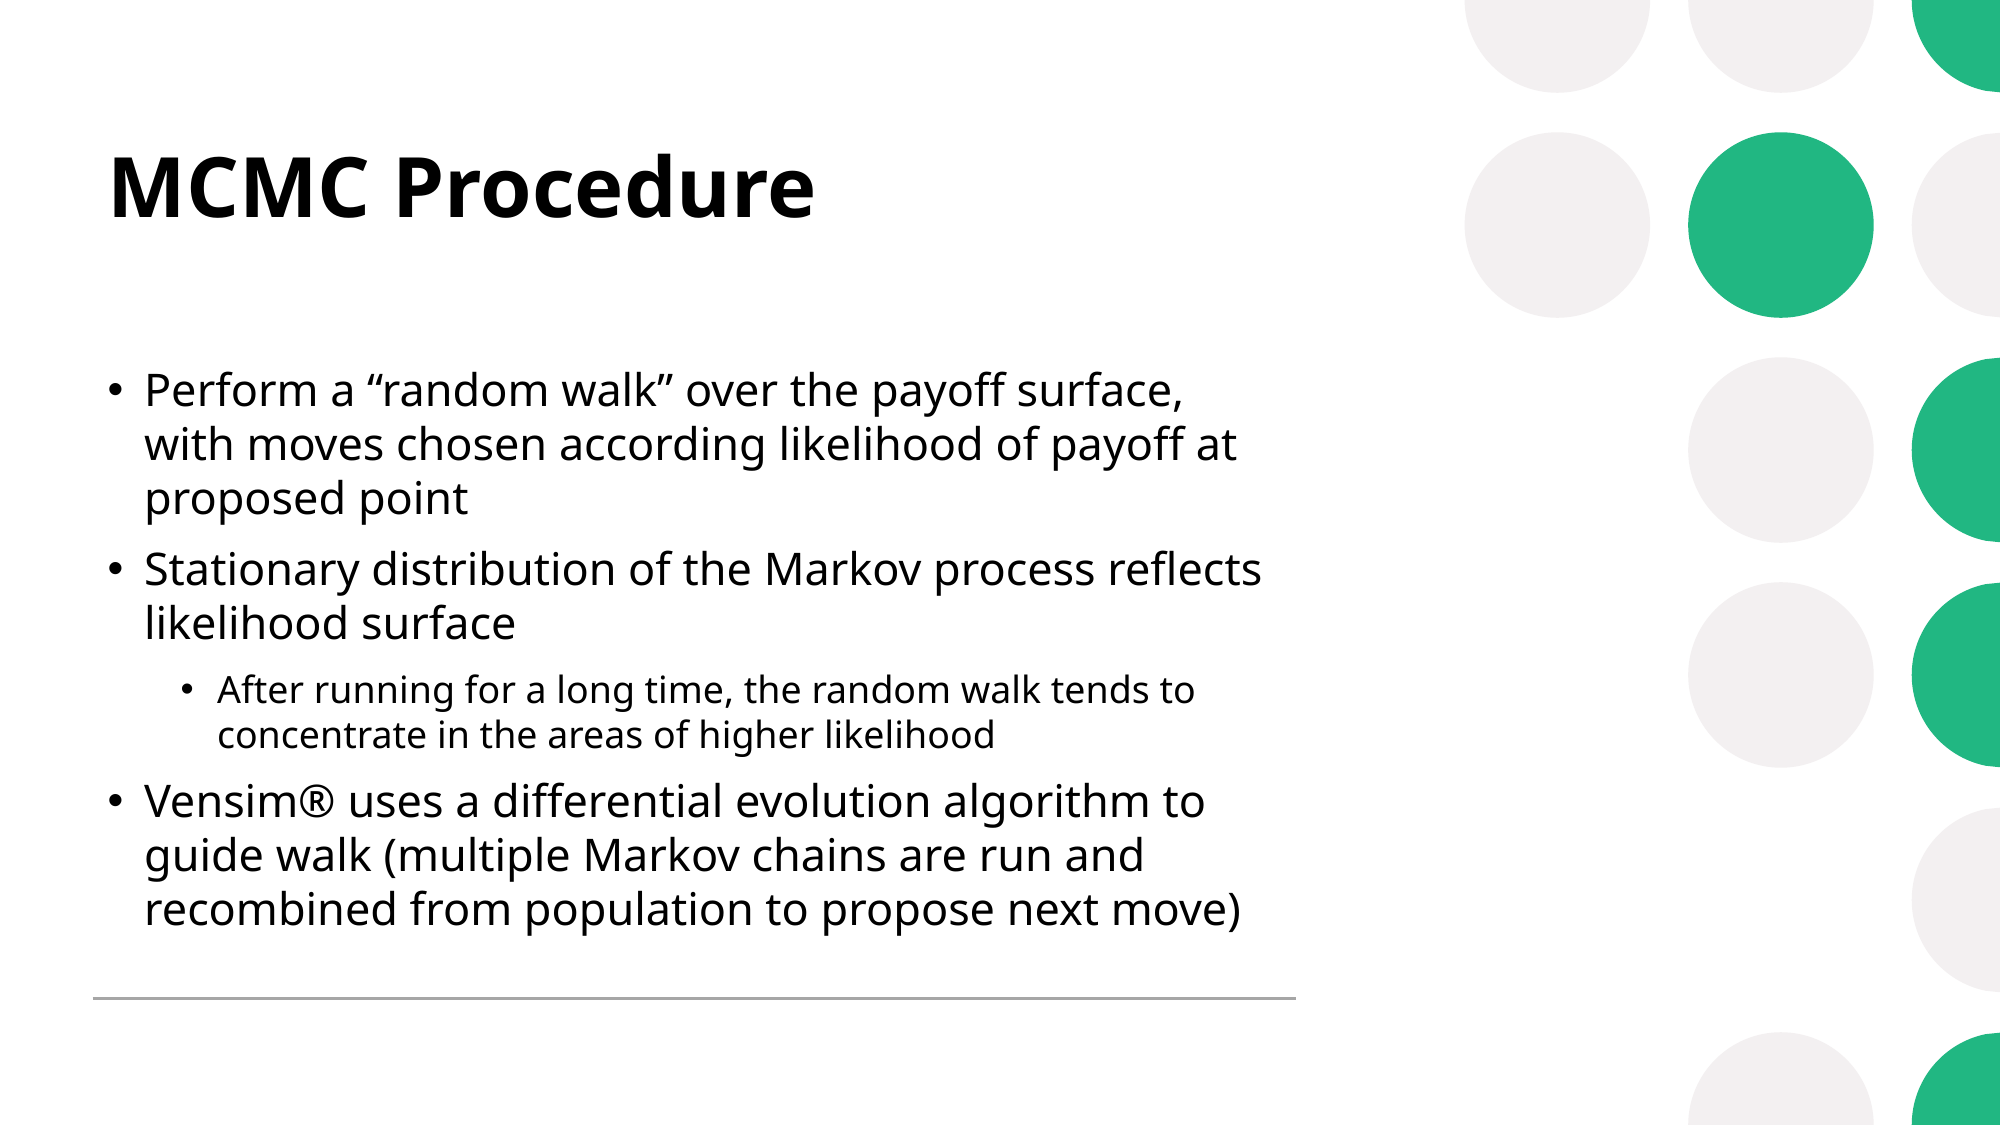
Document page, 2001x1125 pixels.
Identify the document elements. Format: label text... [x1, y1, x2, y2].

list Perform a “random walk” over the payoff surface, with moves chosen according likelihood of payoff at proposed point Stationary distribution of the Markov process reflects likelihood surface After running for a long time, the random walk tends to concentrate in the areas of higher likelihood Vensim® uses a differential evolution algorithm to guide walk (multiple Markov chains are run and recombined from population to propose next move) [92, 354, 1297, 946]
title MCMC Procedure [92, 126, 1297, 335]
